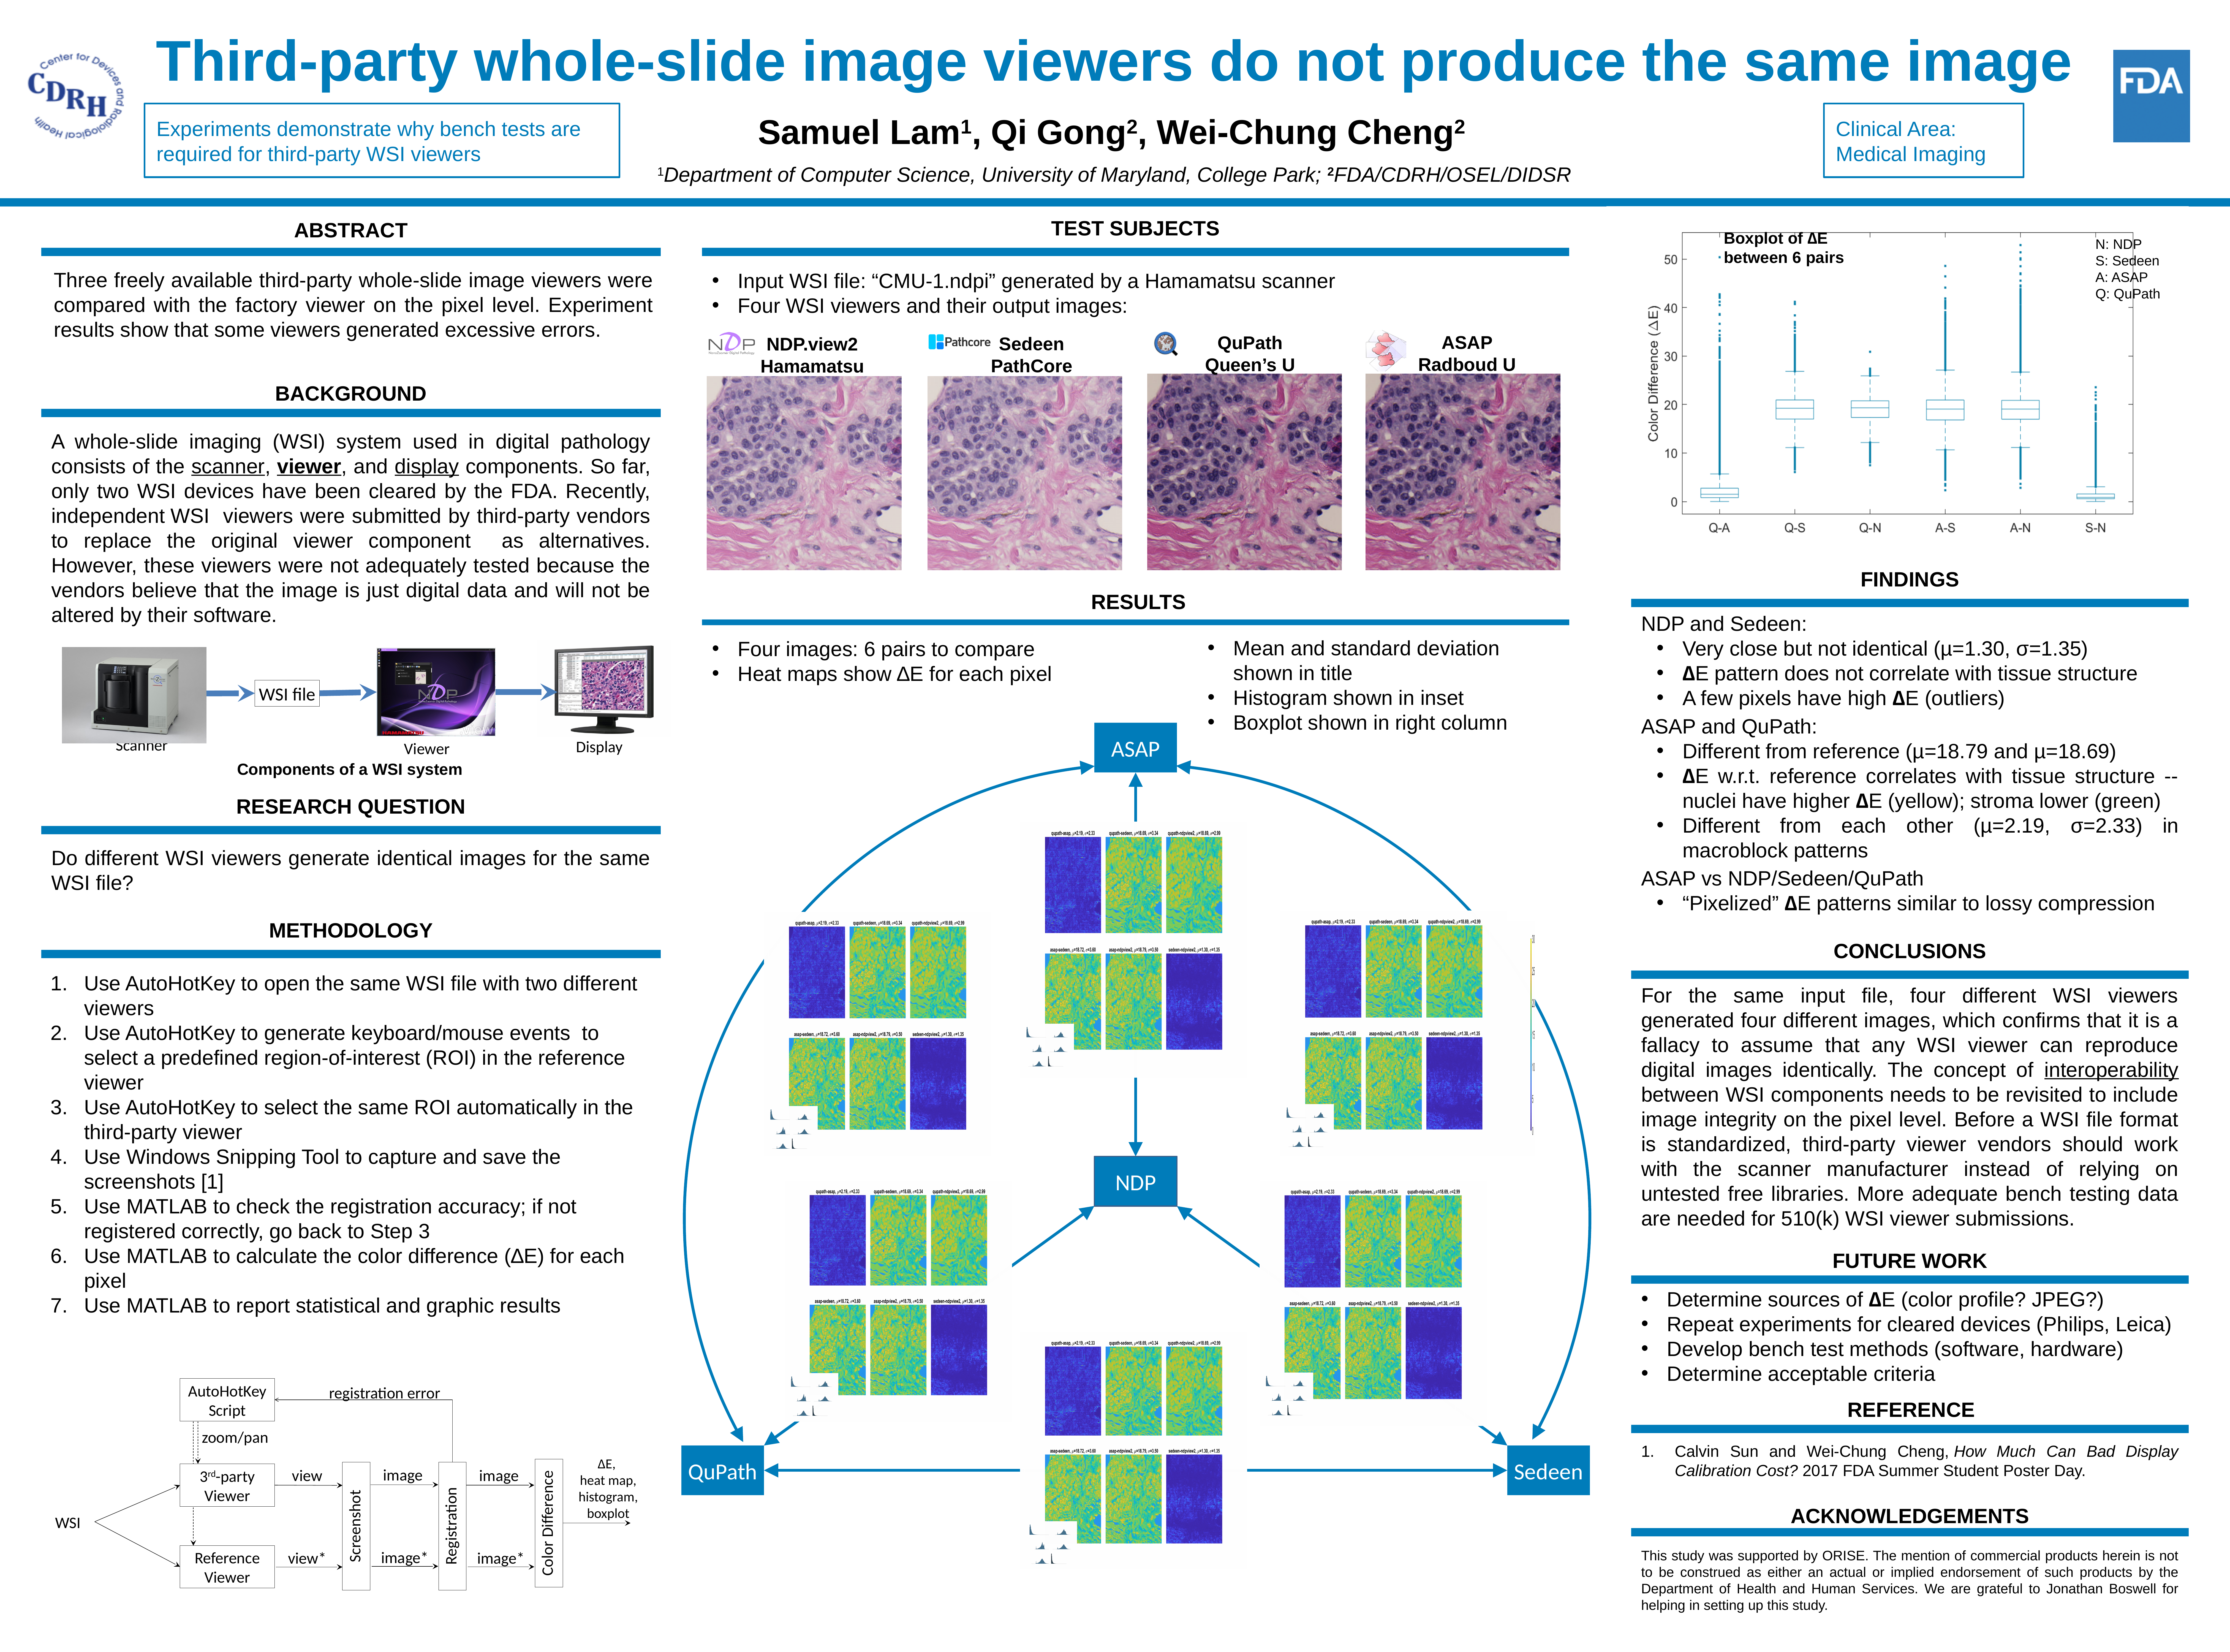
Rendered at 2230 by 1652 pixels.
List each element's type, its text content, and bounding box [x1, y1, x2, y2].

picture [27, 53, 124, 139]
text_box [1631, 598, 2189, 608]
text_box Three freely available third-party whole-slide image viewers were compared with the factory viewer on the pixel level. Experiment results show that some viewers generated excessive errors. [43, 257, 663, 351]
text_box Calvin Sun and Wei-Chung Cheng, How Much Can Bad Display Calibration Cost? 2017 FDA Summer Student Poster Day. [1631, 1434, 2189, 1489]
text_box ABSTRACT [41, 206, 661, 247]
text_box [707, 330, 1570, 570]
text_box REFERENCE [1632, 1388, 2190, 1430]
text_box Use AutoHotKey to open the same WSI file with two different viewers Use AutoHotKey to generate keyboard/mouse events to select a predefined region-of-interest (ROI) in the reference viewer Use AutoHotKey to select the same ROI automatically in the third-party viewer Use Windows Snipping Tool to capture and save the screenshots [1] Use MATLAB to check the registration accuracy; if not registered correctly, go back to Step 3 Use MATLAB to calculate the color difference (∆E) for each pixel Use MATLAB to report statistical and graphic results [40, 960, 661, 1327]
text_box [41, 825, 661, 835]
text_box Four images: 6 pairs to compare Heat maps show ∆E for each pixel [702, 626, 1077, 695]
text_box [41, 247, 661, 257]
text_box TEST SUBJECTS [702, 206, 1569, 247]
picture [2113, 50, 2190, 143]
text_box [1631, 970, 2189, 979]
text_box For the same input file, four different WSI viewers generated four different images, which confirms that it is a fallacy to assume that any WSI viewer can reproduce digital images identically. The concept of interoperability between WSI components needs to be revisited to include image integrity on the pixel level. Before a WSI file format is standardized, third-party viewer vendors should work with the scanner manufacturer instead of relying on untested free libraries. More adequate bench testing data are needed for 510(k) WSI viewer submissions. [1631, 972, 2189, 1239]
text_box METHODOLOGY [41, 908, 661, 949]
text_box Input WSI file: “CMU-1.ndpi” generated by a Hamamatsu scanner Four WSI viewers and their output images: [702, 257, 1569, 327]
text_box CONCLUSIONS [1631, 929, 2189, 970]
text_box FINDINGS [1631, 557, 2189, 598]
text_box RESEARCH QUESTION [41, 784, 661, 825]
text_box Determine sources of ∆E (color profile? JPEG?) Repeat experiments for cleared devices (Philips, Leica) Develop bench test methods (software, hardware) Determine acceptable criteria [1631, 1284, 2189, 1395]
text_box N: NDP S: Sedeen A: ASAP Q: QuPath [2190, 225, 2206, 328]
text_box Components of a WSI system [227, 763, 567, 788]
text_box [681, 722, 1593, 1652]
text_box RESULTS [705, 578, 1572, 624]
text_box [1631, 1424, 2189, 1434]
text_box NDP and Sedeen: Very close but not identical (µ=1.30, σ=1.35) ∆E pattern does not correlate with tissue structure A few pixels have high ∆E (outliers) ASAP and QuPath: Different from reference (µ=18.79 and µ=18.69) ∆E w.r.t. reference correlates with tissue structure -- nuclei have higher ∆E (yellow); stroma lower (green) Different from each other (µ=2.19, σ=2.33) in macroblock patterns ASAP vs NDP/Sedeen/QuPath “Pixelized” ∆E patterns similar to lossy compression [1631, 608, 2189, 925]
text_box Clinical Area: Medical Imaging [1824, 104, 2024, 177]
text_box Experiments demonstrate why bench tests are required for third-party WSI viewers [144, 104, 619, 177]
text_box Mean and standard deviation shown in title Histogram shown in inset Boxplot shown in right column [1197, 625, 1569, 722]
text_box [1631, 1275, 2189, 1284]
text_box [41, 1378, 653, 1590]
text_box [41, 408, 661, 418]
text_box [0, 198, 2230, 207]
text_box [701, 619, 1570, 626]
text_box ACKNOWLEDGEMENTS [1631, 1494, 2189, 1528]
text_box Do different WSI viewers generate identical images for the same WSI file? [41, 835, 661, 904]
text_box This study was supported by ORISE. The mention of commercial products herein is not to be construed as either an actual or implied endorsement of such products by the Department of Health and Human Services. We are grateful to Jonathan Boswell for helping in setting up this study. [1631, 1537, 2189, 1623]
picture [1606, 206, 2189, 553]
text_box BACKGROUND [41, 371, 661, 408]
text_box FUTURE WORK [1631, 1239, 2189, 1275]
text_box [62, 640, 671, 760]
text_box A whole-slide imaging (WSI) system used in digital pathology consists of the scanner, viewer, and display components. So far, only two WSI devices have been cleared by the FDA. Recently, independent WSI viewers were submitted by third-party vendors to replace the original viewer component as alternatives. However, these viewers were not adequately tested because the vendors believe that the image is just digital data and will not be altered by their software. [41, 418, 661, 637]
text_box [1631, 1528, 2189, 1537]
text_box [701, 247, 1570, 257]
text_box Third-party whole-slide image viewers do not produce the same image Samuel Lam1, Qi Gong2, Wei-Chung Cheng2 1Department of Computer Science, University of Maryland, College Park; 2FDA/CDRH/OSEL/DIDSR [0, 11, 2229, 198]
text_box [41, 949, 661, 959]
